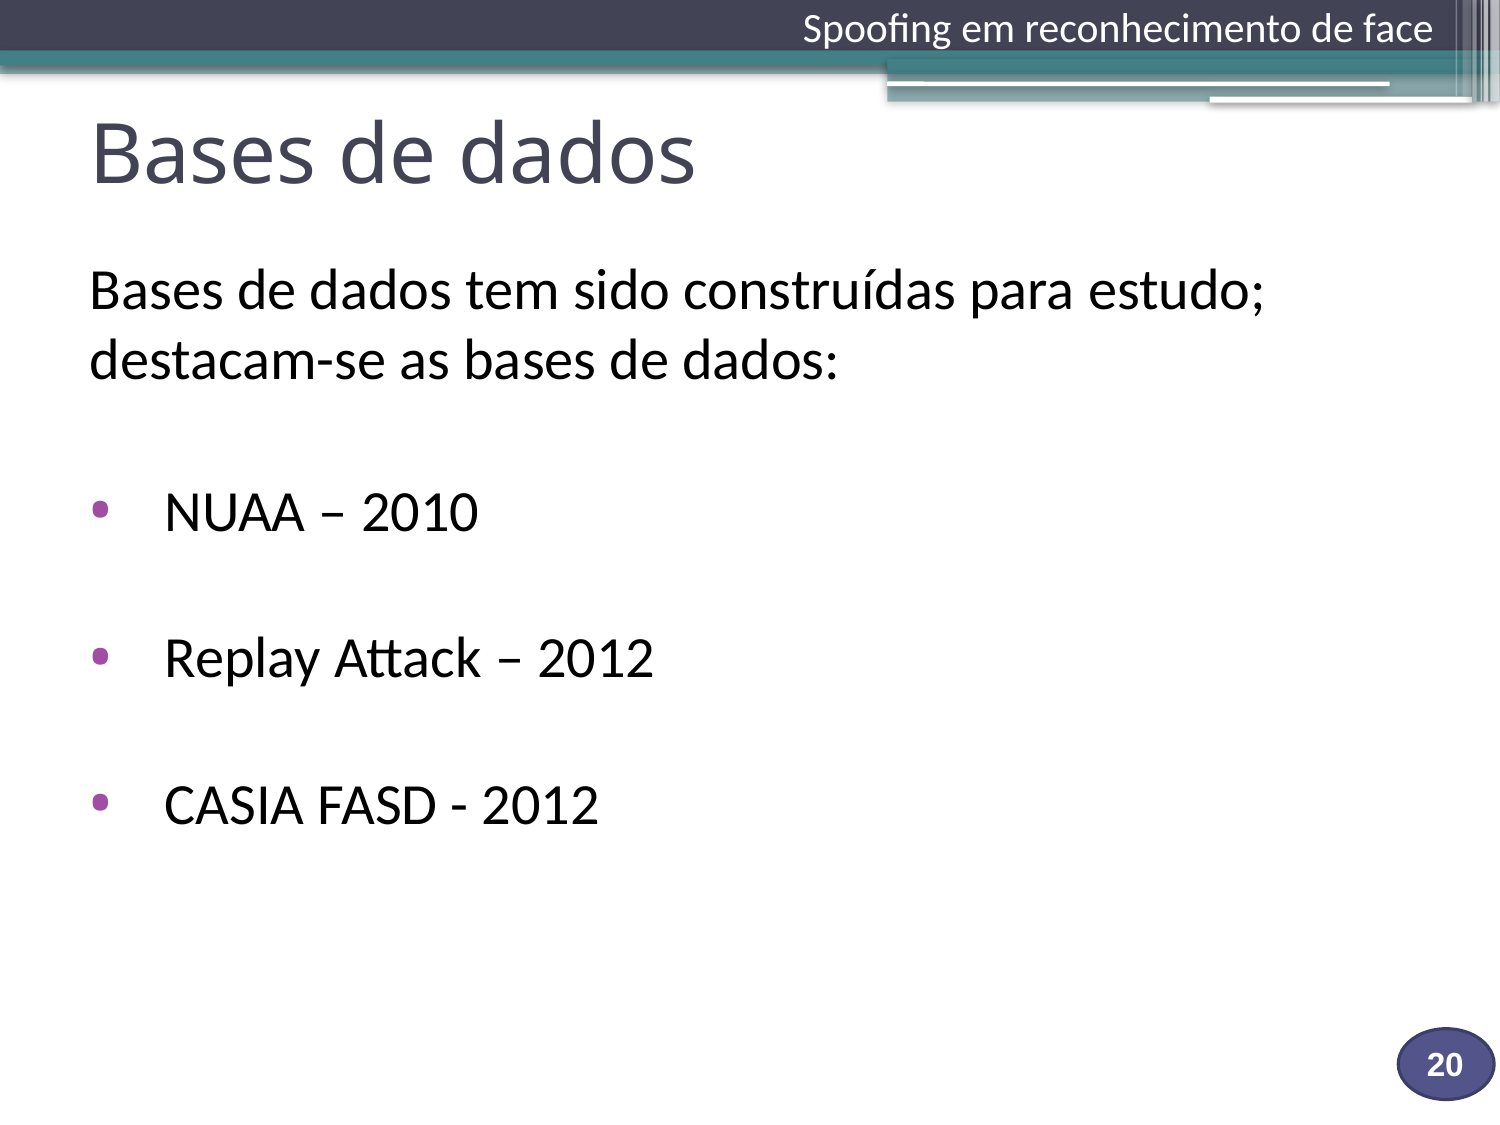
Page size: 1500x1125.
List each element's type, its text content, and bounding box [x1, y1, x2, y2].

text_box Spoofing em reconhecimento de face [787, 0, 1449, 59]
title Bases de dados [74, 62, 1425, 238]
list Bases de dados tem sido construídas para estudo; destacam-se as bases de dados: NUAA – 2010 Replay Attack – 2012 CASIA FASD - 2012 [75, 243, 1425, 1079]
